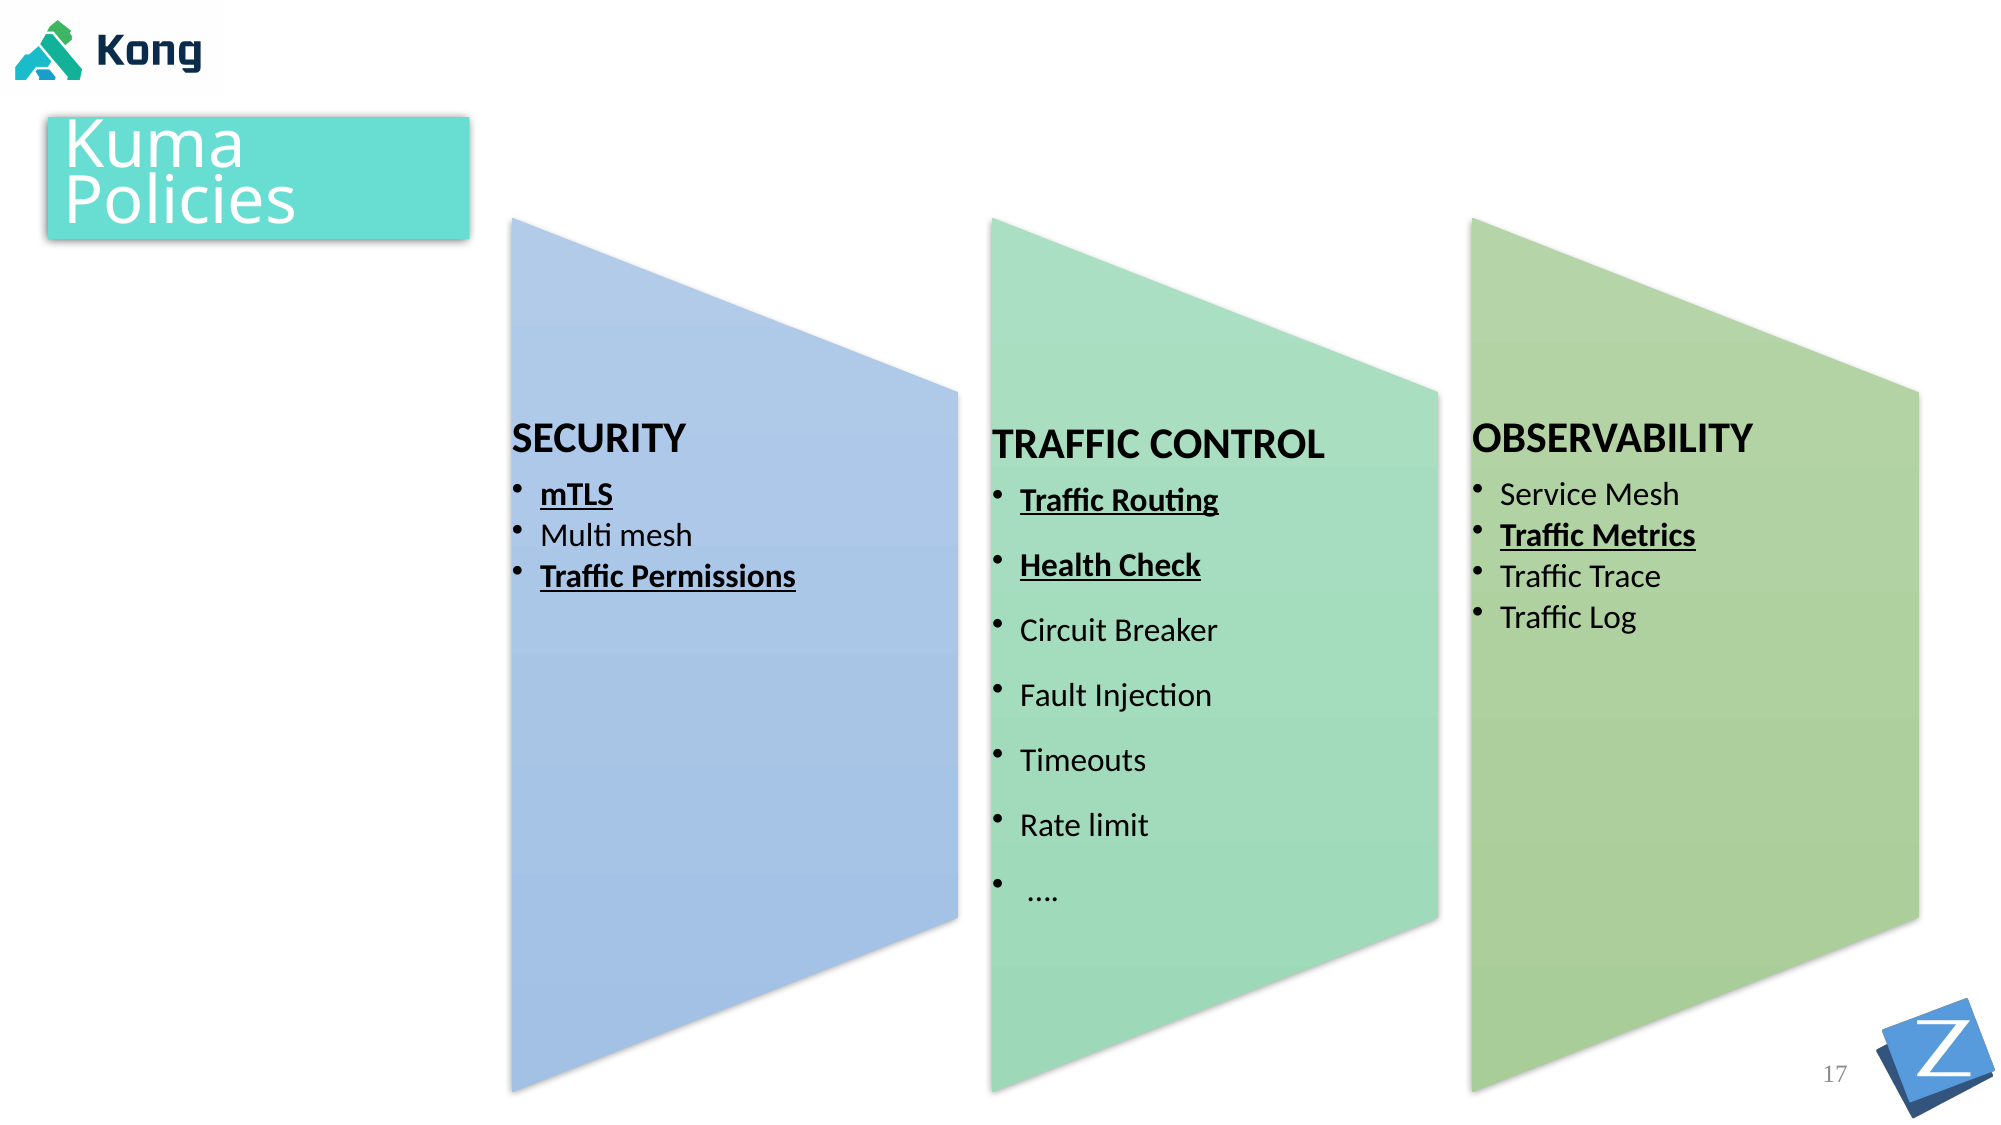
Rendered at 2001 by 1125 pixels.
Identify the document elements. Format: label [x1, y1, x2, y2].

text_box [48, 114, 470, 242]
picture [0, 0, 223, 96]
picture [1869, 992, 2000, 1125]
text_box [511, 217, 1920, 1093]
